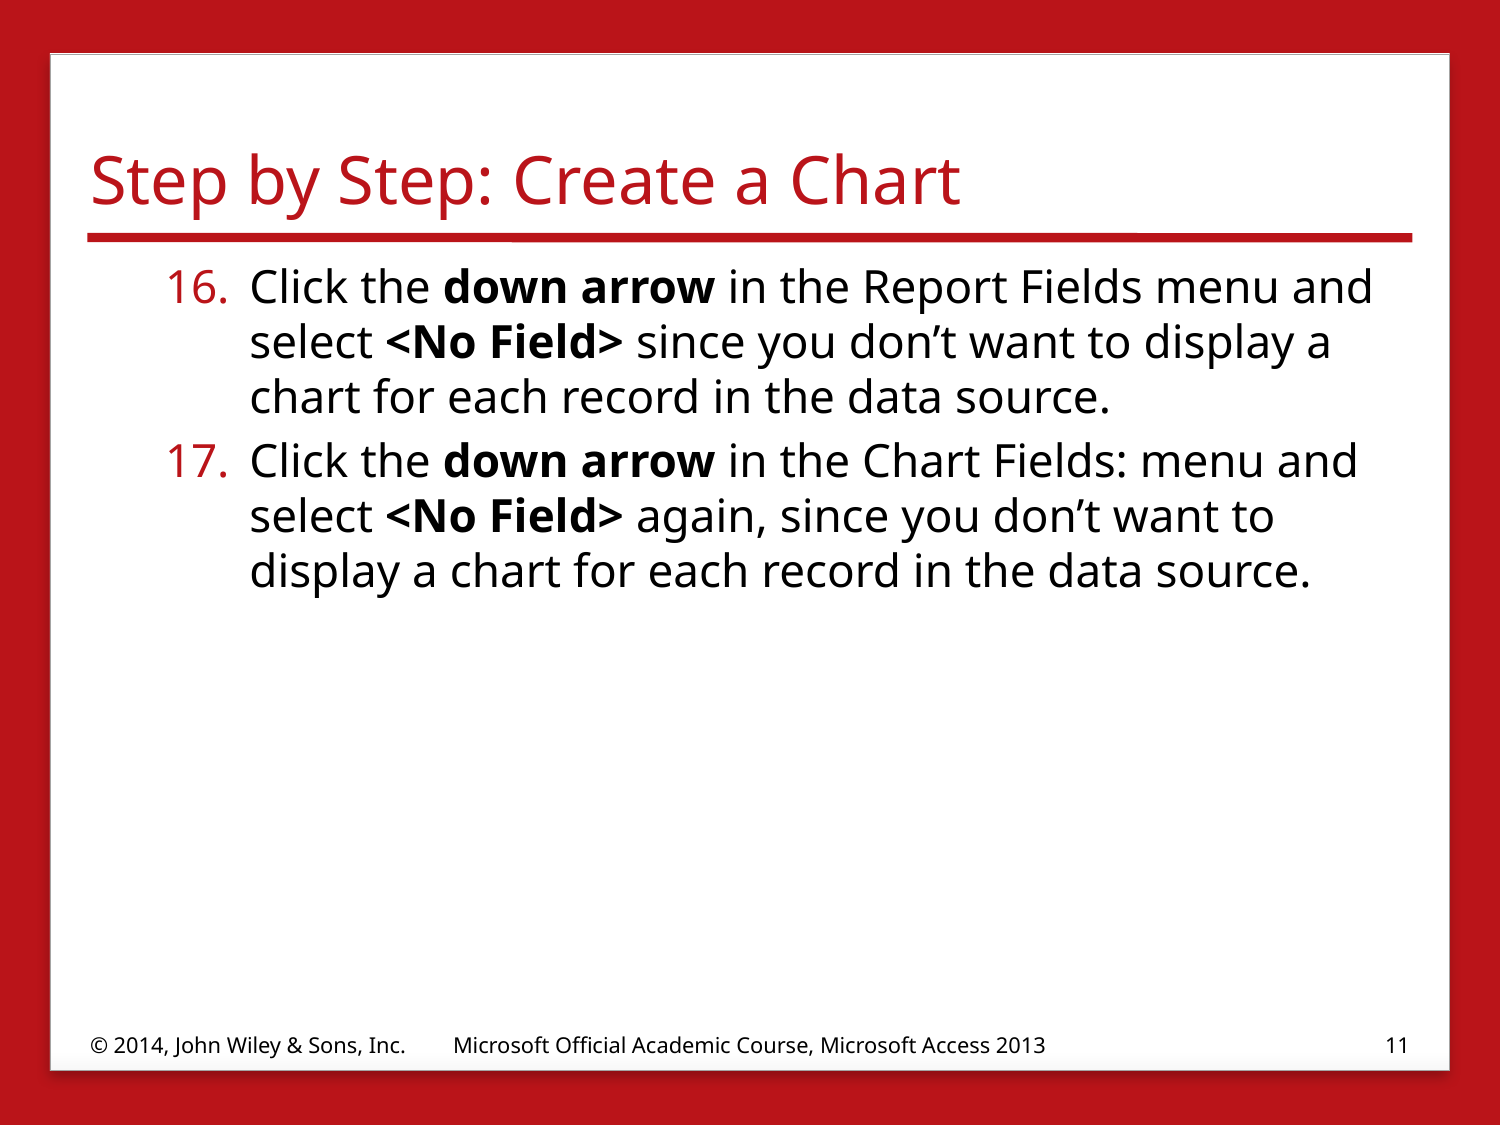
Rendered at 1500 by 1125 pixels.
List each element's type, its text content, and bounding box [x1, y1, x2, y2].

slide_number © 2014, John Wiley & Sons, Inc. [74, 1024, 426, 1103]
slide_number 11 [1074, 1024, 1426, 1103]
list Click the down arrow in the Report Fields menu and select <No Field> since you don’t want to display a chart for each record in the data source. Click the down arrow in the Chart Fields: menu and select <No Field> again, since you don’t want to display a chart for each record in the data source. [75, 249, 1425, 1063]
footer Microsoft Official Academic Course, Microsoft Access 2013 [431, 1024, 1069, 1103]
title Step by Step: Create a Chart [74, 74, 1426, 226]
